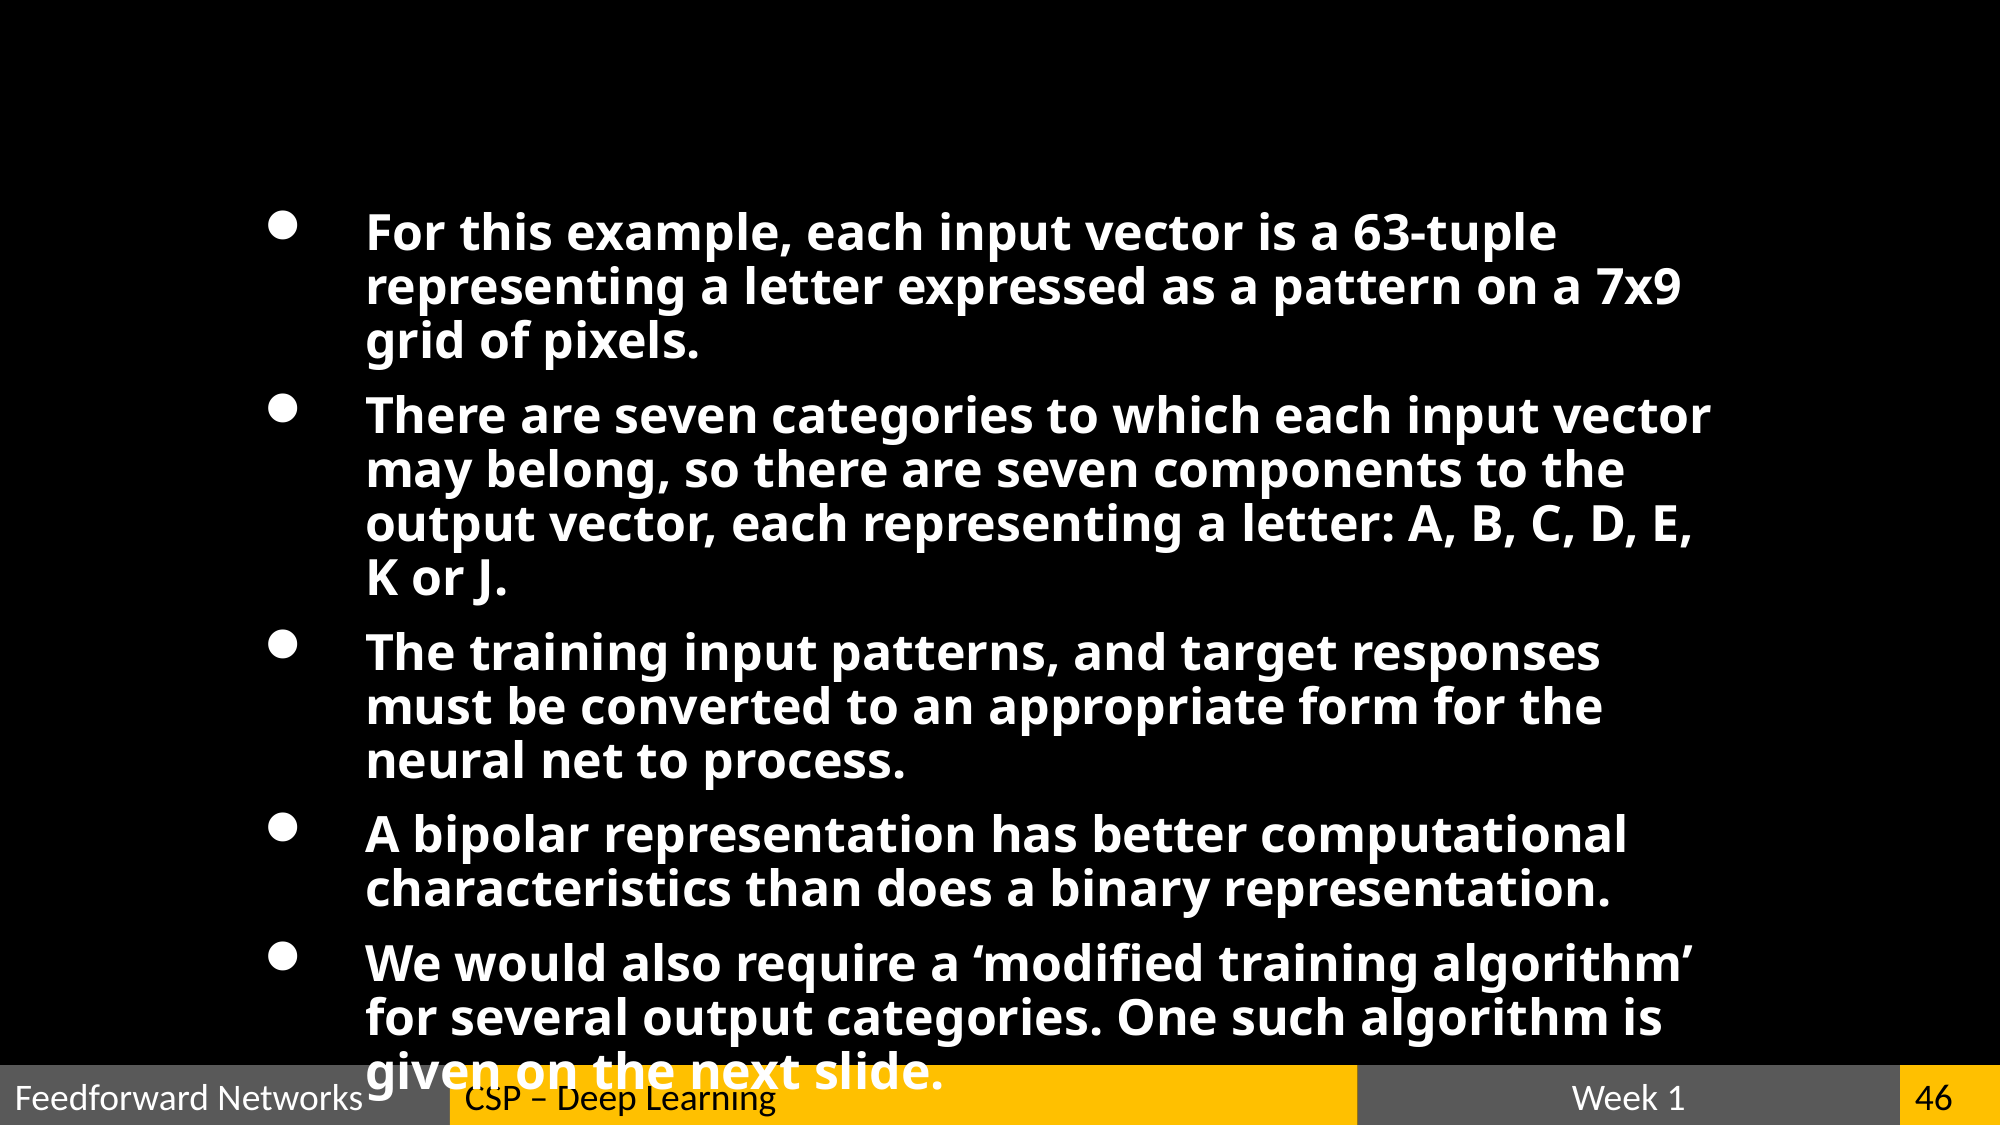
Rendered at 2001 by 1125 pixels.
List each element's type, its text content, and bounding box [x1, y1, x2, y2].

list For this example, each input vector is a 63-tuple representing a letter expressed as a pattern on a 7x9 grid of pixels. There are seven categories to which each input vector may belong, so there are seven components to the output vector, each representing a letter: A, B, C, D, E, K or J. The training input patterns, and target responses must be converted to an appropriate form for the neural net to process. A bipolar representation has better computational characteristics than does a binary representation. We would also require a ‘modified training algorithm’ for several output categories. One such algorithm is given on the next slide. [249, 200, 1750, 1125]
